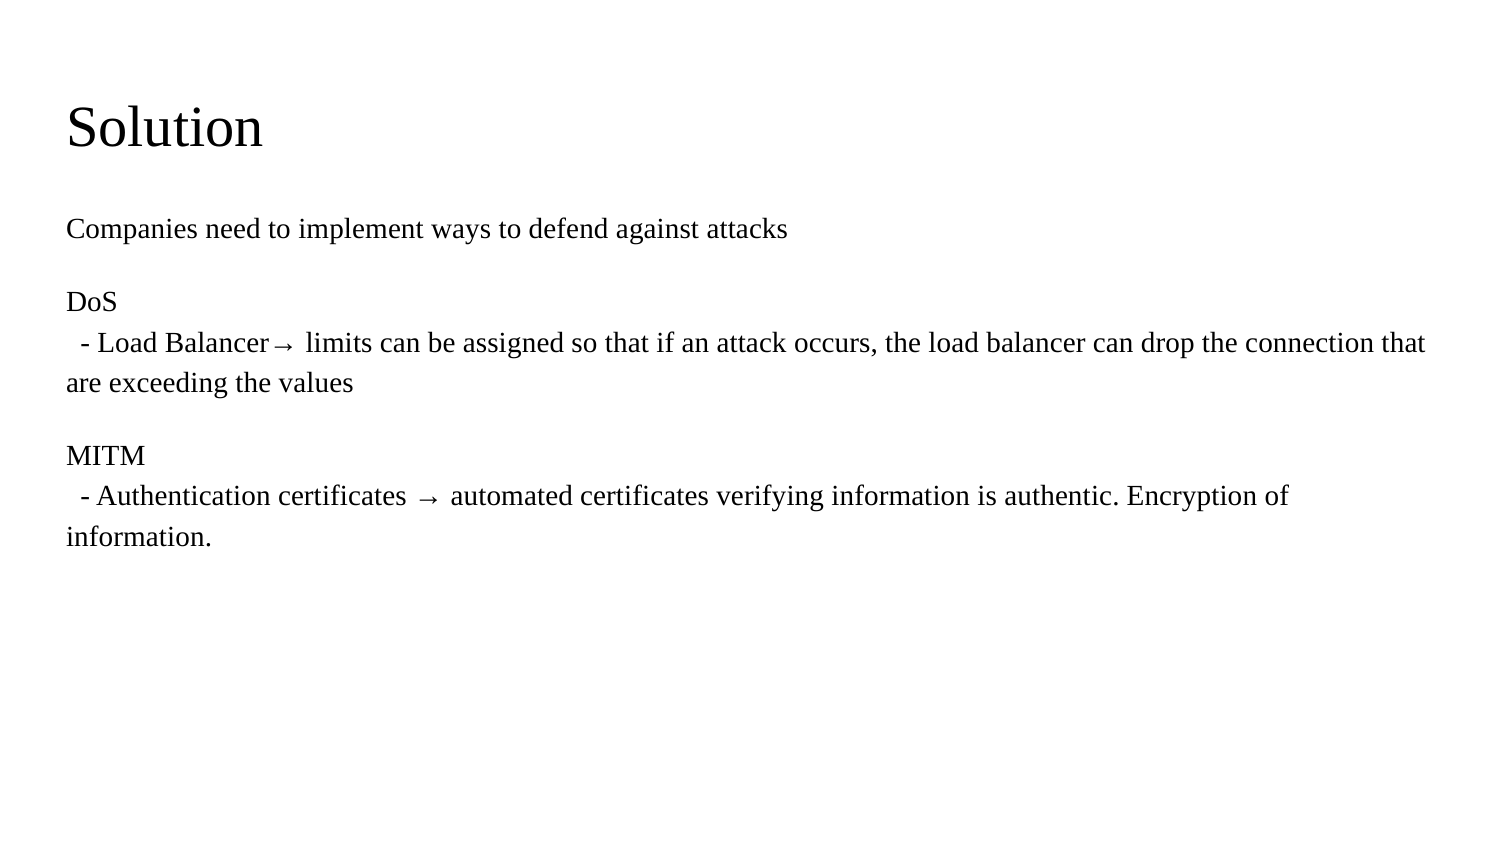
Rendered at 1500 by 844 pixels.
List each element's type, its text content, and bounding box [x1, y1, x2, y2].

title Solution [51, 72, 1449, 167]
list Companies need to implement ways to defend against attacks DoS - Load Balancer→ limits can be assigned so that if an attack occurs, the load balancer can drop the connection that are exceeding the values MITM - Authentication certificates → automated certificates verifying information is authentic. Encryption of information. [51, 189, 1449, 750]
